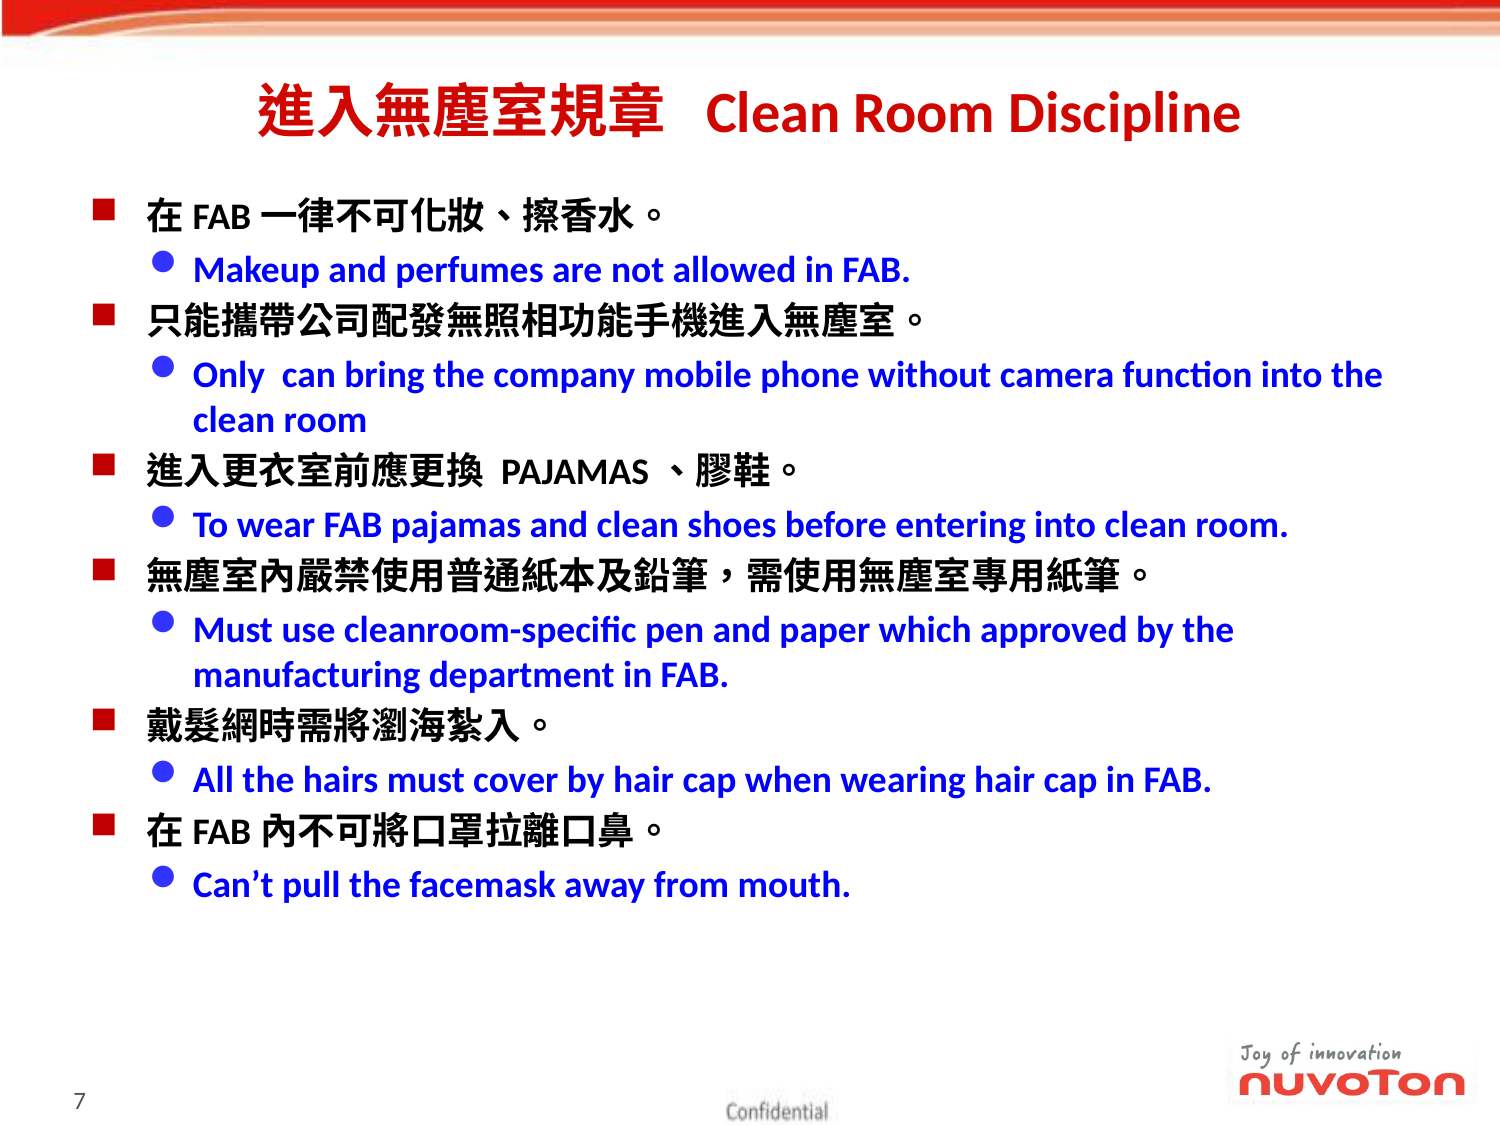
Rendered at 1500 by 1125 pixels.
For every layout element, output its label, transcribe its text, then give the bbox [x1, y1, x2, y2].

picture [1, 0, 1500, 1125]
title 進入無塵室規章 Clean Room Discipline [75, 66, 1425, 149]
slide_number 7 [0, 1069, 160, 1125]
list 在FAB一律不可化妝、擦香水。 Makeup and perfumes are not allowed in FAB. 只能攜帶公司配發無照相功能手機進入無塵室。 Only can bring the company mobile phone without camera function into the clean room 進入更衣室前應更換 PAJAMAS、膠鞋。 To wear FAB pajamas and clean shoes before entering into clean room. 無塵室內嚴禁使用普通紙本及鉛筆，需使用無塵室專用紙筆。 Must use cleanroom-specific pen and paper which approved by the manufacturing department in FAB. 戴髮網時需將瀏海紮入。 All the hairs must cover by hair cap when wearing hair cap in FAB. 在FAB內不可將口罩拉離口鼻。 Can’t pull the facemask away from mouth. [75, 184, 1425, 1005]
